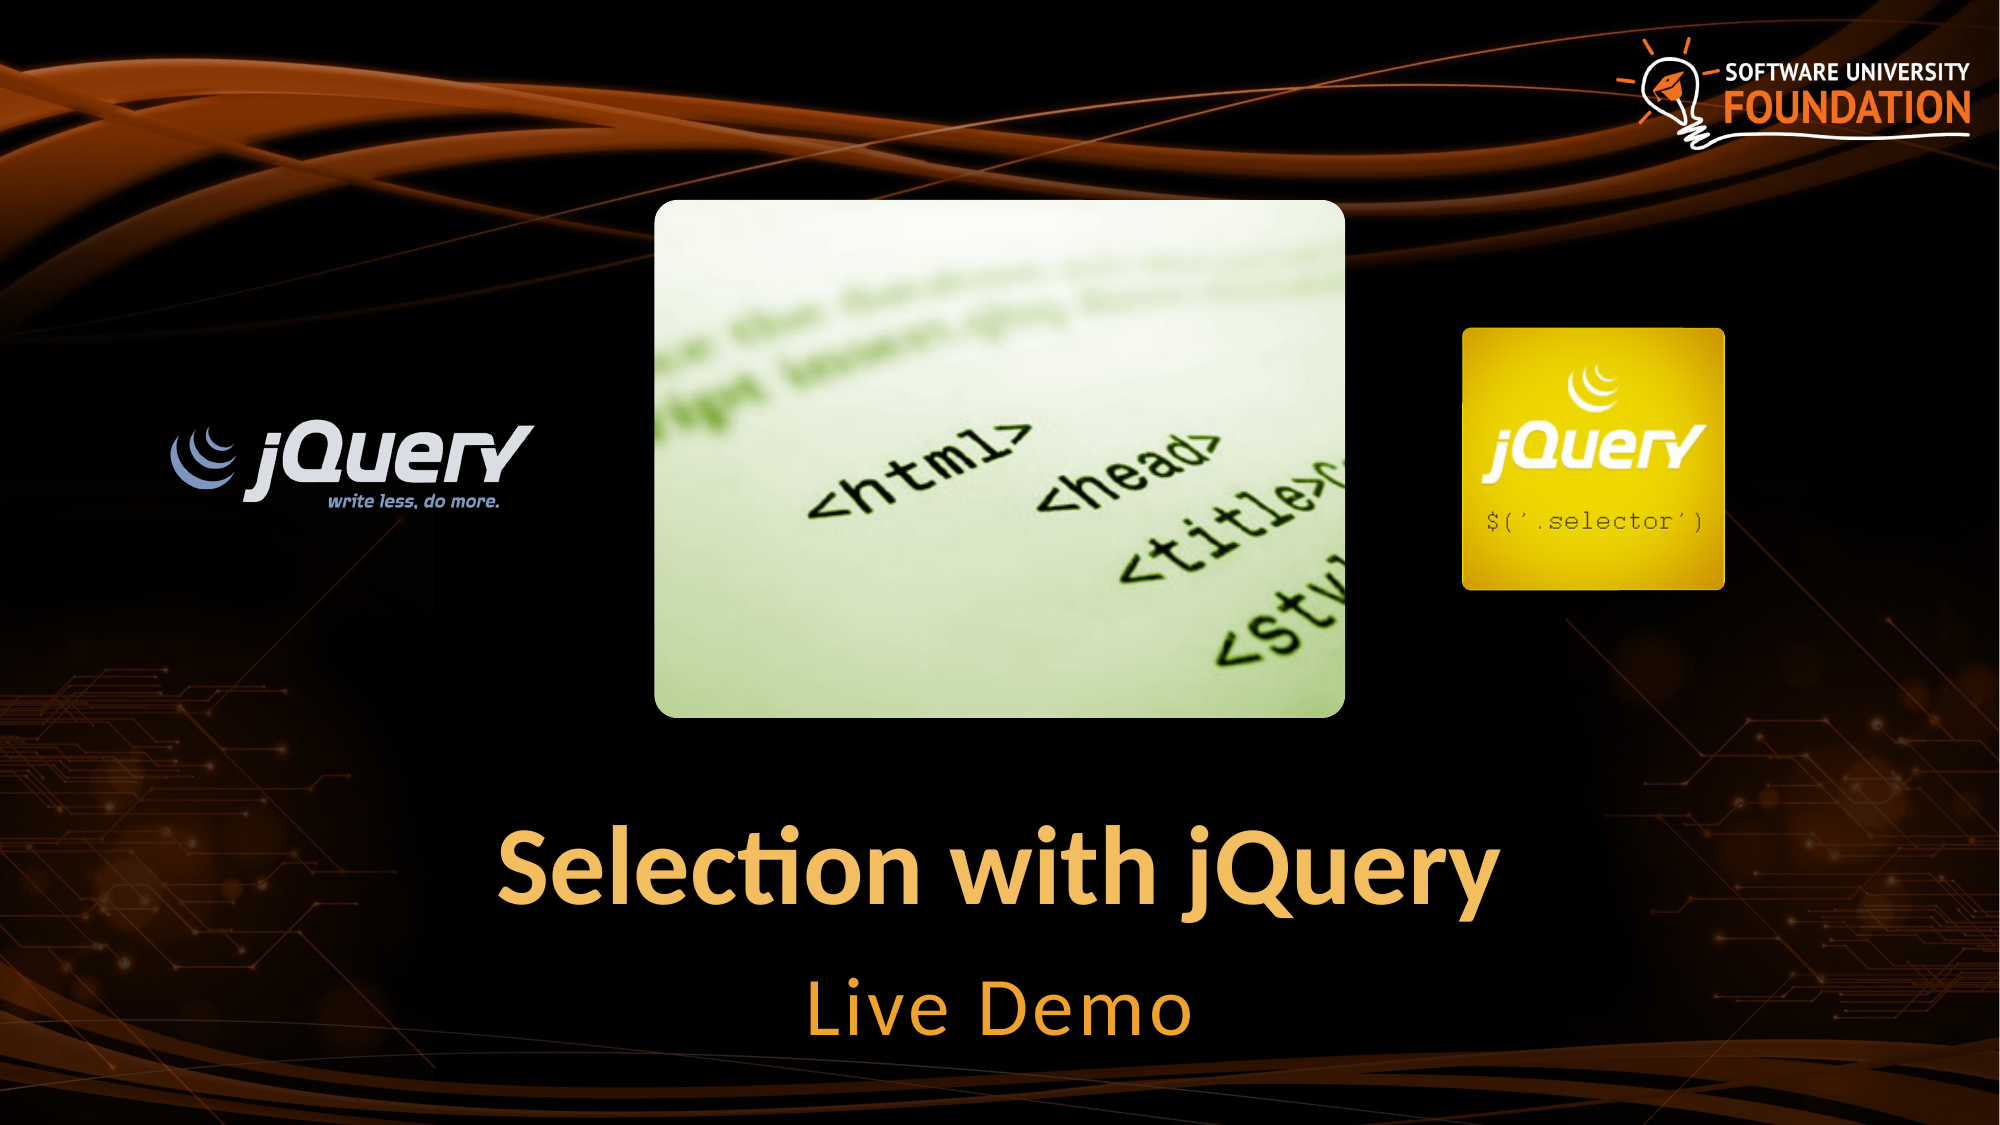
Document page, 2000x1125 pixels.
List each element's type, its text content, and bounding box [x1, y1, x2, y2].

subtitle Live Demo [349, 941, 1650, 1060]
picture [0, 0, 2000, 1125]
title Selection with jQuery [349, 800, 1650, 935]
